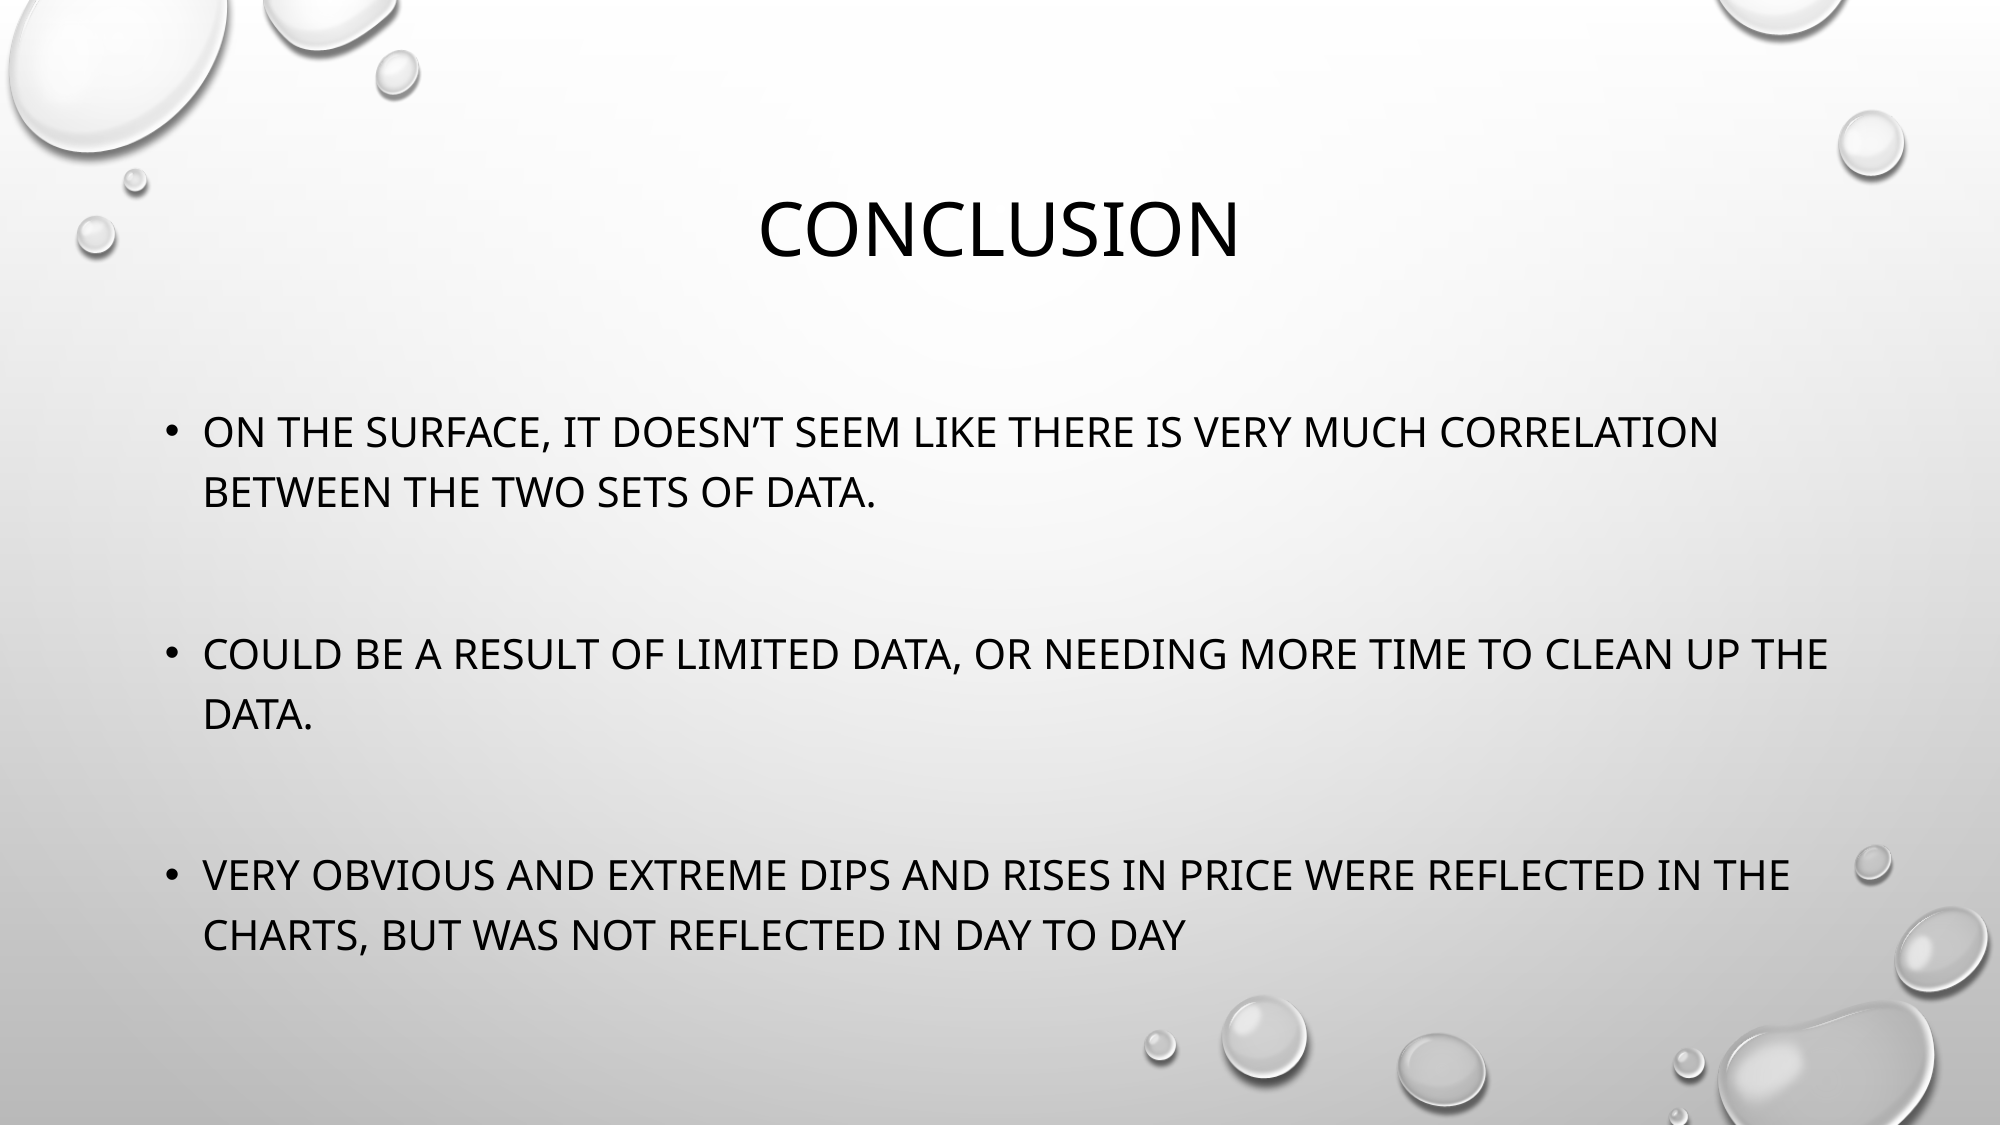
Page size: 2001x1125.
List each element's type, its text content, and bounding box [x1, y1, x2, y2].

picture [0, 0, 2000, 1125]
title Conclusion [149, 101, 1851, 364]
list On the surface, it doesn’t seem like there is very much correlation between the two sets of data. Could be a result of limited data, or needing more time to clean up the data. Very obvious and extreme dips and rises in price were reflected in the charts, but was not reflected in day to day [149, 388, 1850, 950]
